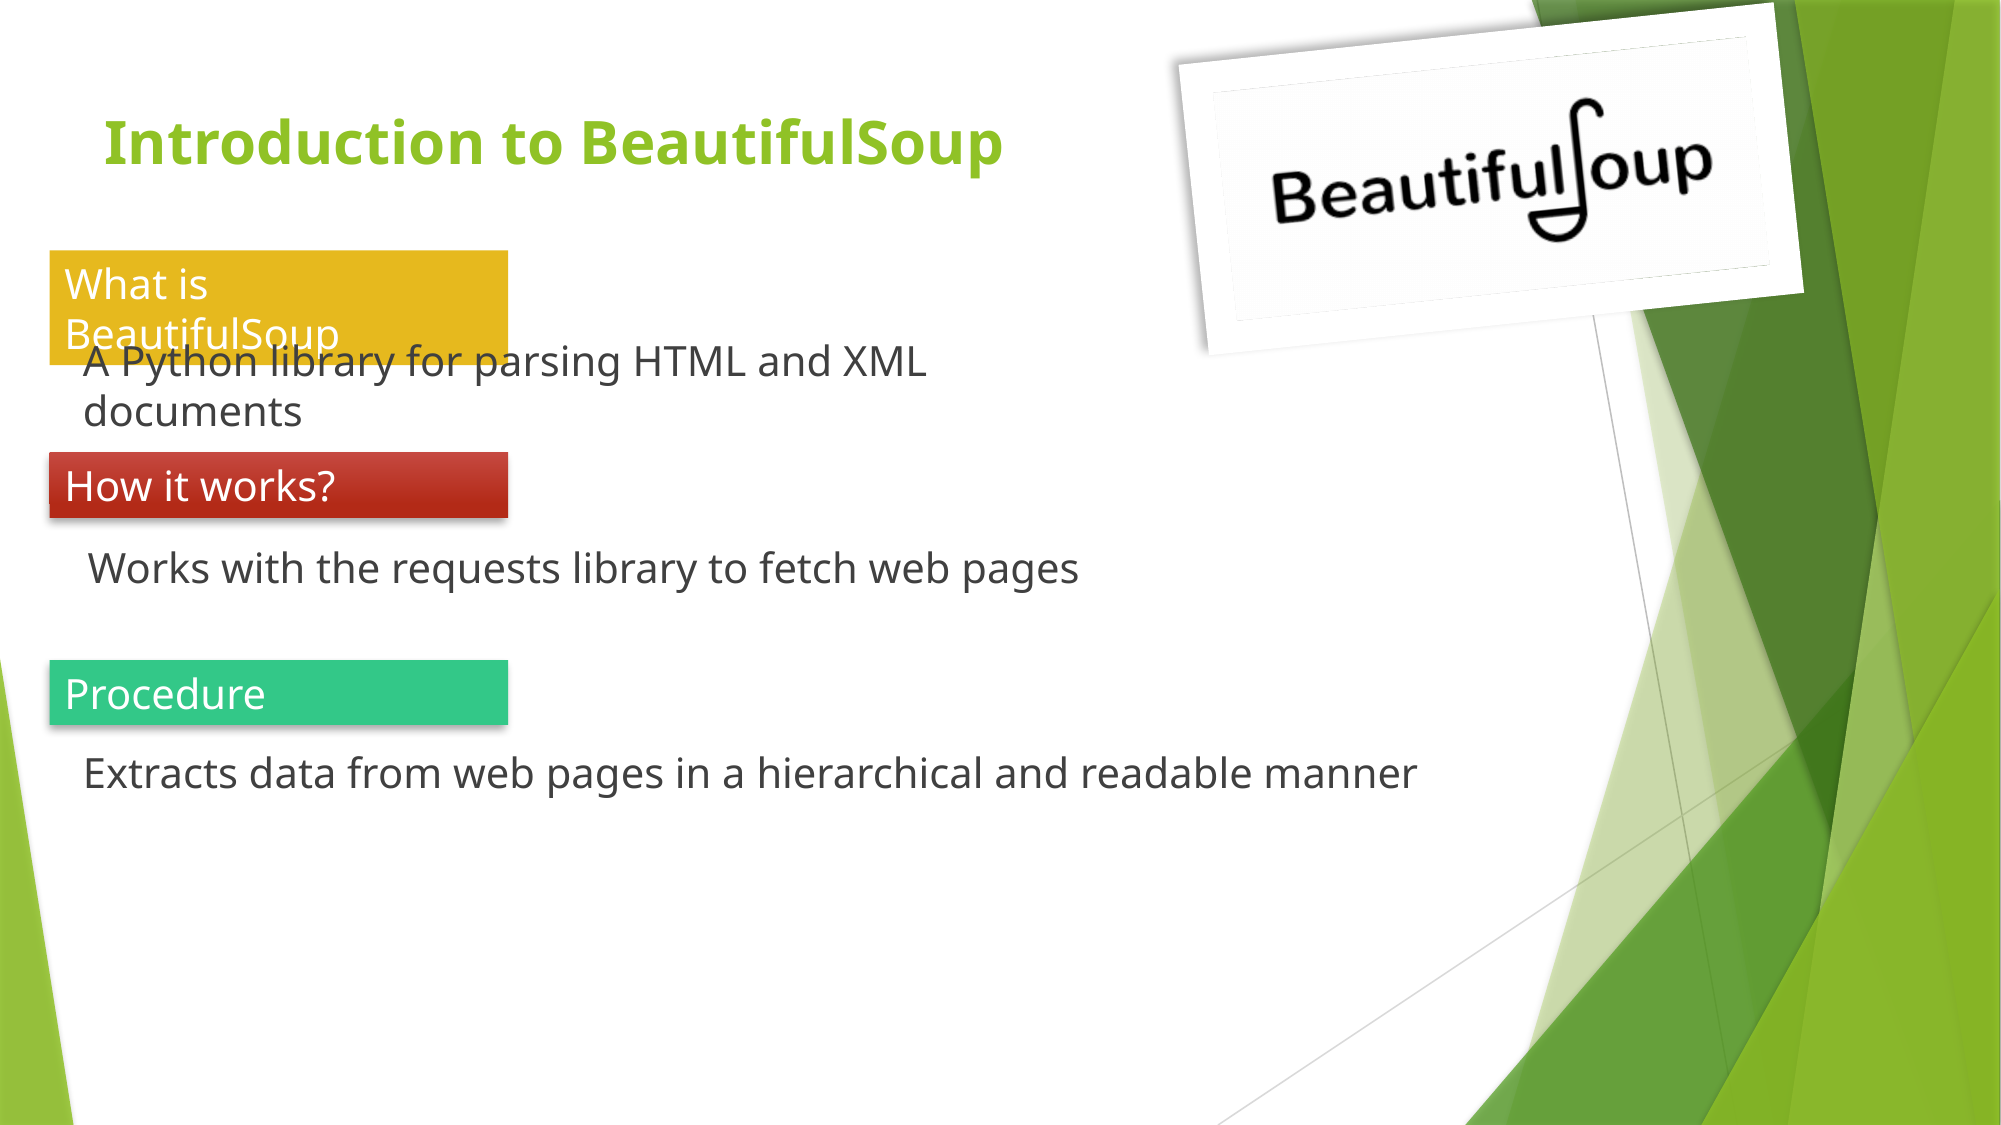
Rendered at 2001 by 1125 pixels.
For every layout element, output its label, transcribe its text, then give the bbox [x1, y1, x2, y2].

picture [1214, 37, 1769, 320]
text_box Procedure [49, 660, 509, 725]
text_box How it works? [49, 452, 509, 518]
text_box A Python library for parsing HTML and XML documents [67, 327, 1113, 404]
text_box Extracts data from web pages in a hierarchical and readable manner [67, 739, 1446, 816]
text_box Works with the requests library to fetch web pages [72, 534, 1131, 611]
title Introduction to BeautifulSoup [89, 96, 1055, 185]
text_box What is BeautifulSoup [49, 250, 509, 366]
